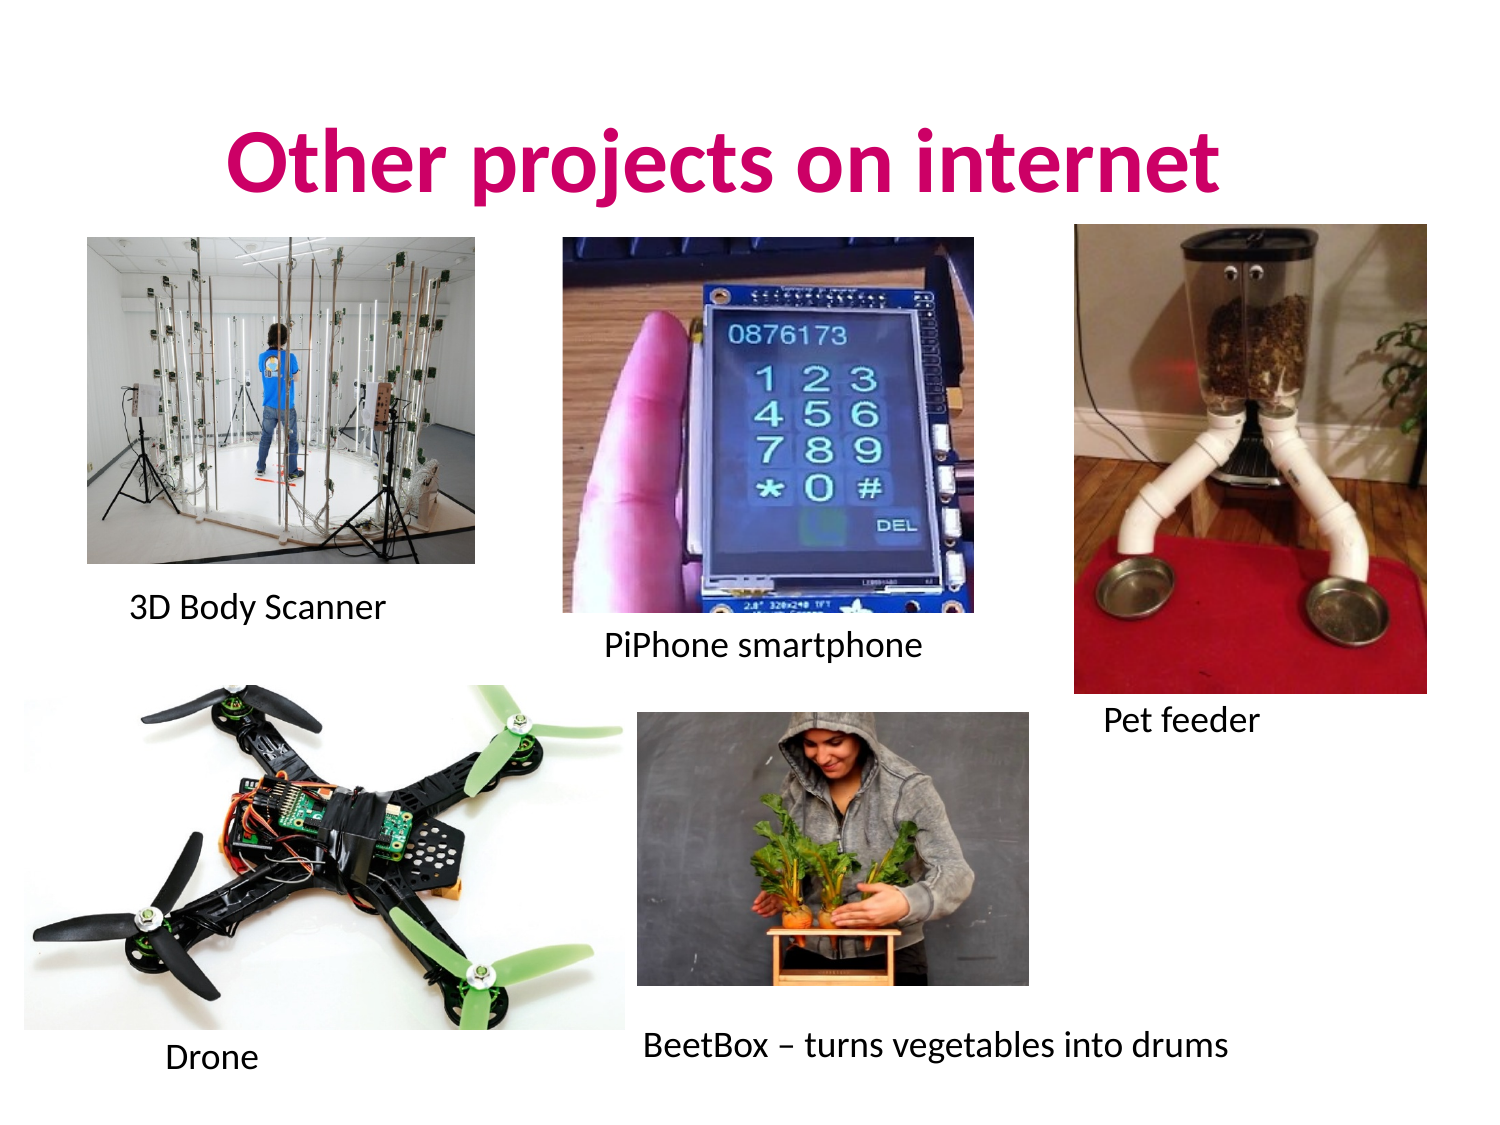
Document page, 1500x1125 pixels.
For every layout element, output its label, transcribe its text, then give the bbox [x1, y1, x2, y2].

text_box Drone [150, 1038, 275, 1085]
text_box 3D Body Scanner [114, 574, 402, 635]
picture [87, 237, 476, 564]
picture [637, 712, 1029, 986]
text_box Pet feeder [1088, 703, 1276, 748]
text_box Other projects on internet [49, 62, 1400, 250]
picture [1074, 224, 1427, 694]
text_box BeetBox – turns vegetables into drums [628, 1012, 1245, 1073]
picture [562, 237, 975, 613]
text_box PiPhone smartphone [589, 622, 948, 673]
picture [24, 684, 626, 1030]
